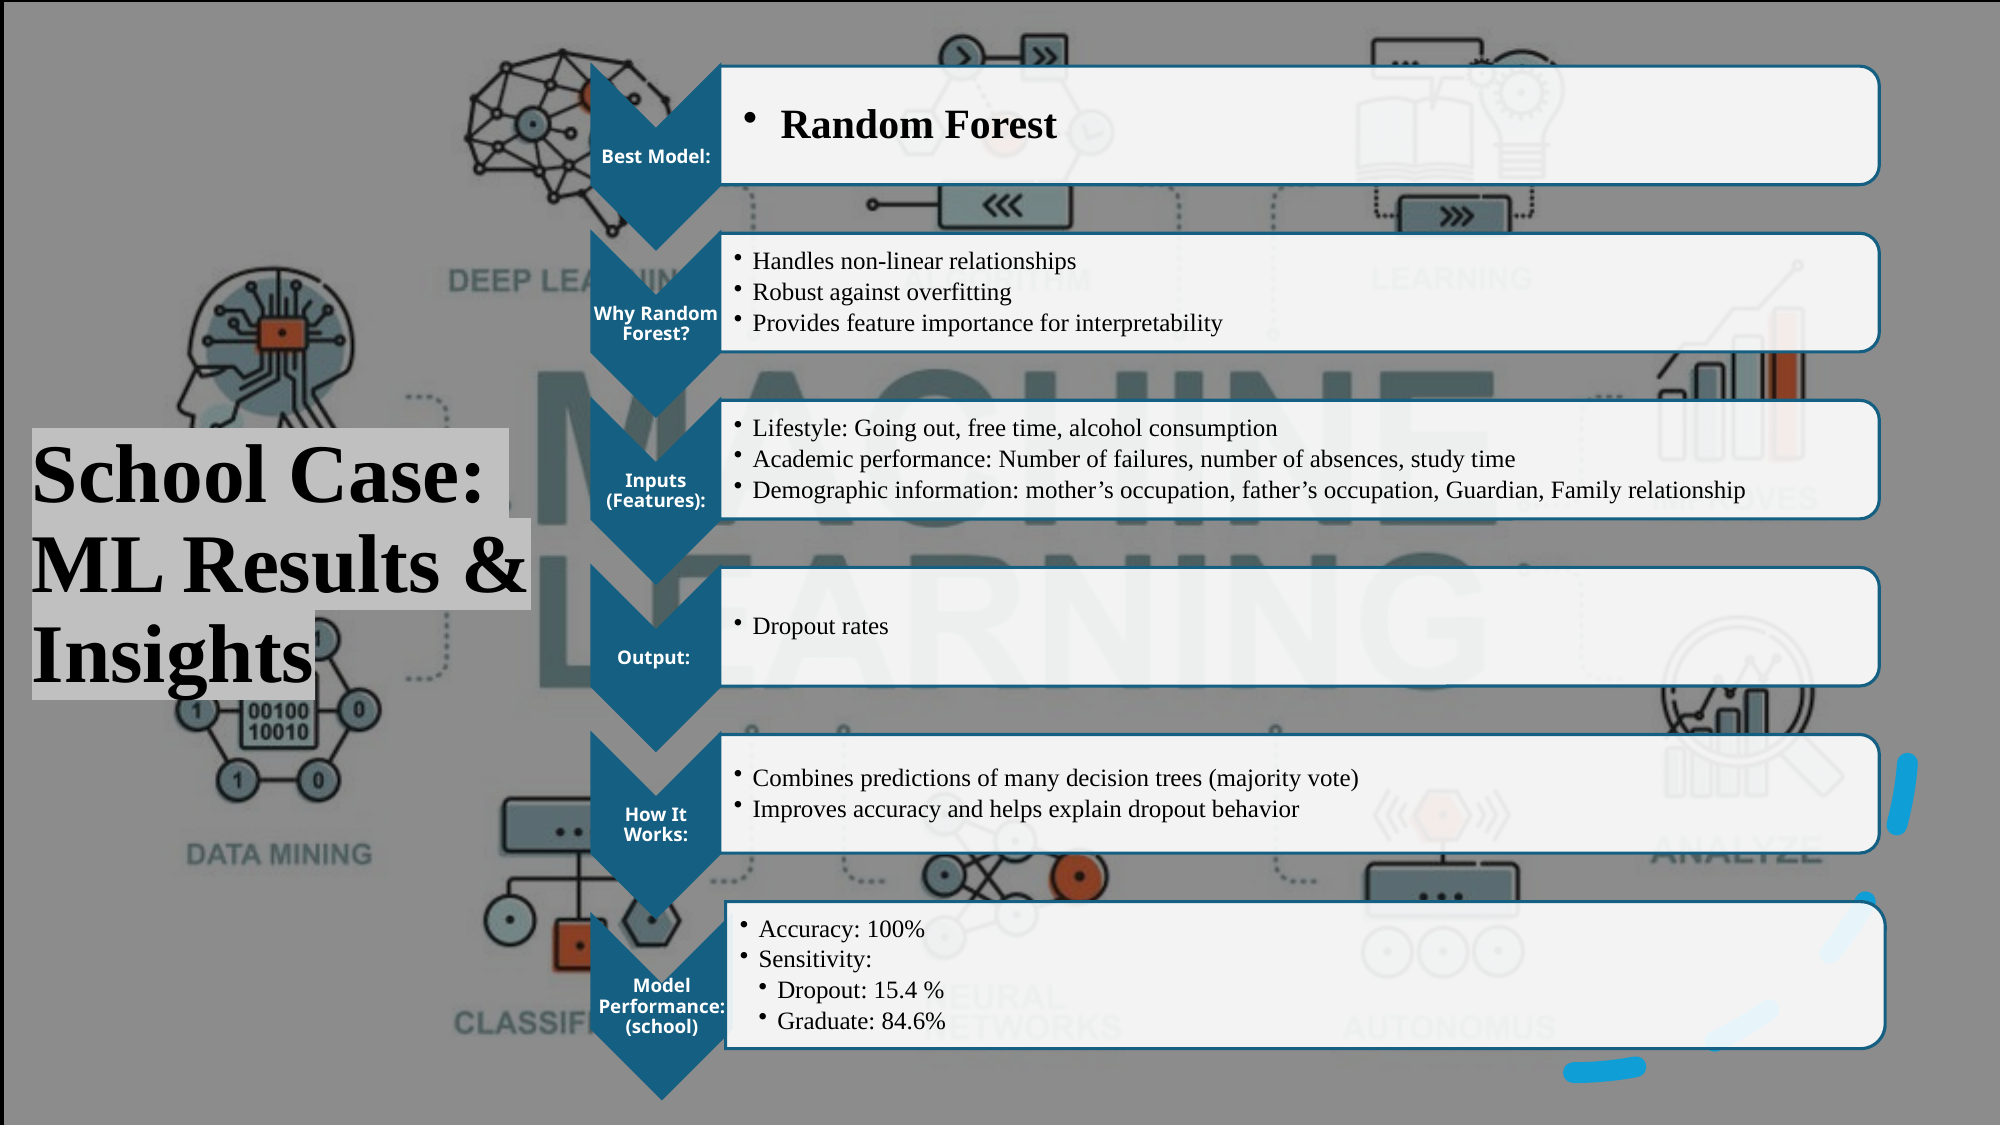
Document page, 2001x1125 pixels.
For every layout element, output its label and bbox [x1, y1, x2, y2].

picture [3, 2, 2000, 1125]
text_box [0, 0, 2000, 1125]
list [594, 63, 1883, 1101]
